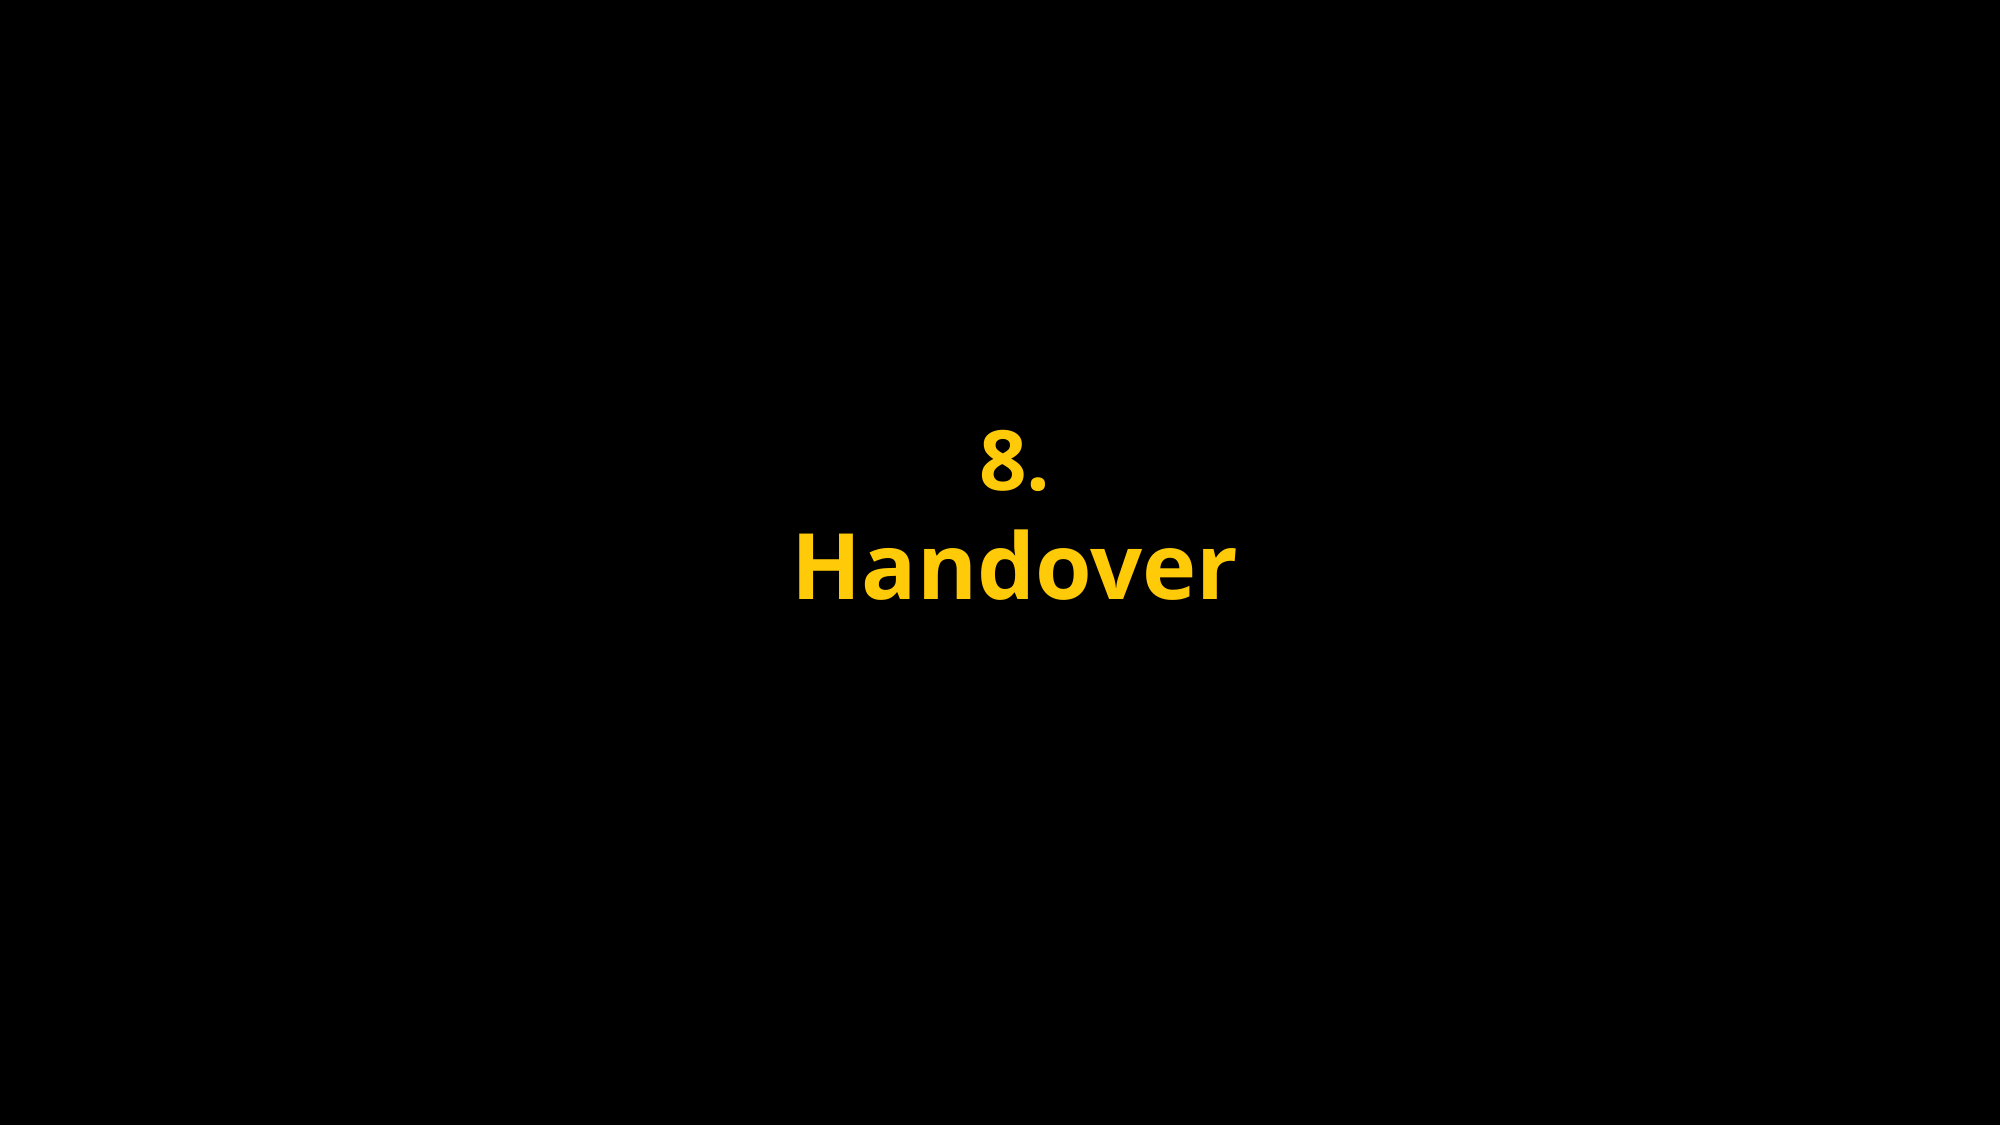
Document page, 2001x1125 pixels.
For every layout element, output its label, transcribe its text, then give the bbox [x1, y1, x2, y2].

text_box 8. Handover [575, 400, 1455, 625]
